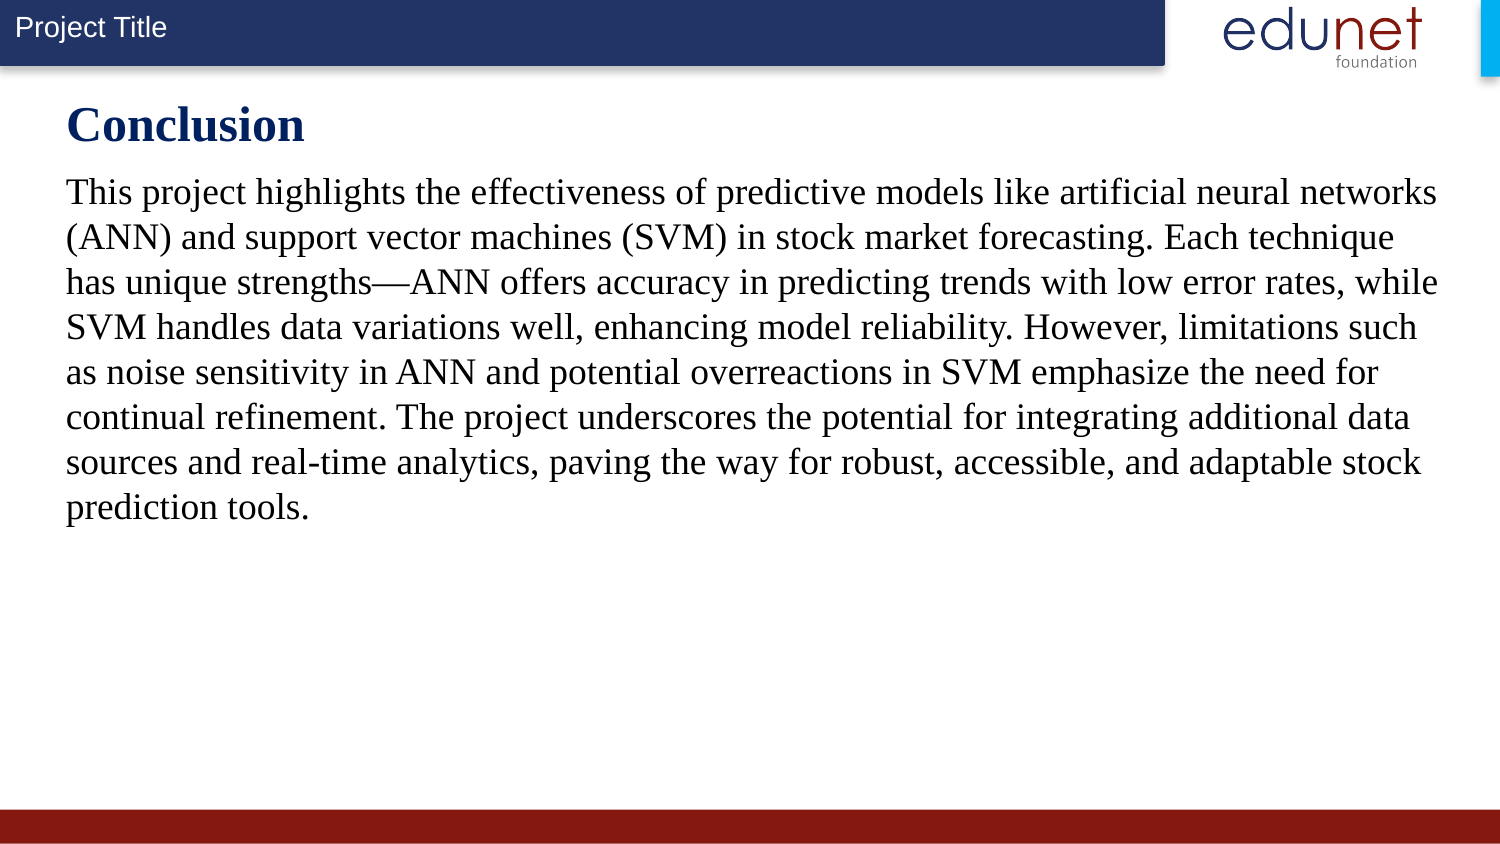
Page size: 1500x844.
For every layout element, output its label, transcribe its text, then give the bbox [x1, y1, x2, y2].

text_box This project highlights the effectiveness of predictive models like artificial neural networks (ANN) and support vector machines (SVM) in stock market forecasting. Each technique has unique strengths—ANN offers accuracy in predicting trends with low error rates, while SVM handles data variations well, enhancing model reliability. However, limitations such as noise sensitivity in ANN and potential overreactions in SVM emphasize the need for continual refinement. The project underscores the potential for integrating additional data sources and real-time analytics, paving the way for robust, accessible, and adaptable stock prediction tools. [51, 159, 1465, 535]
title Conclusion [51, 83, 1449, 159]
picture [1219, 4, 1424, 72]
